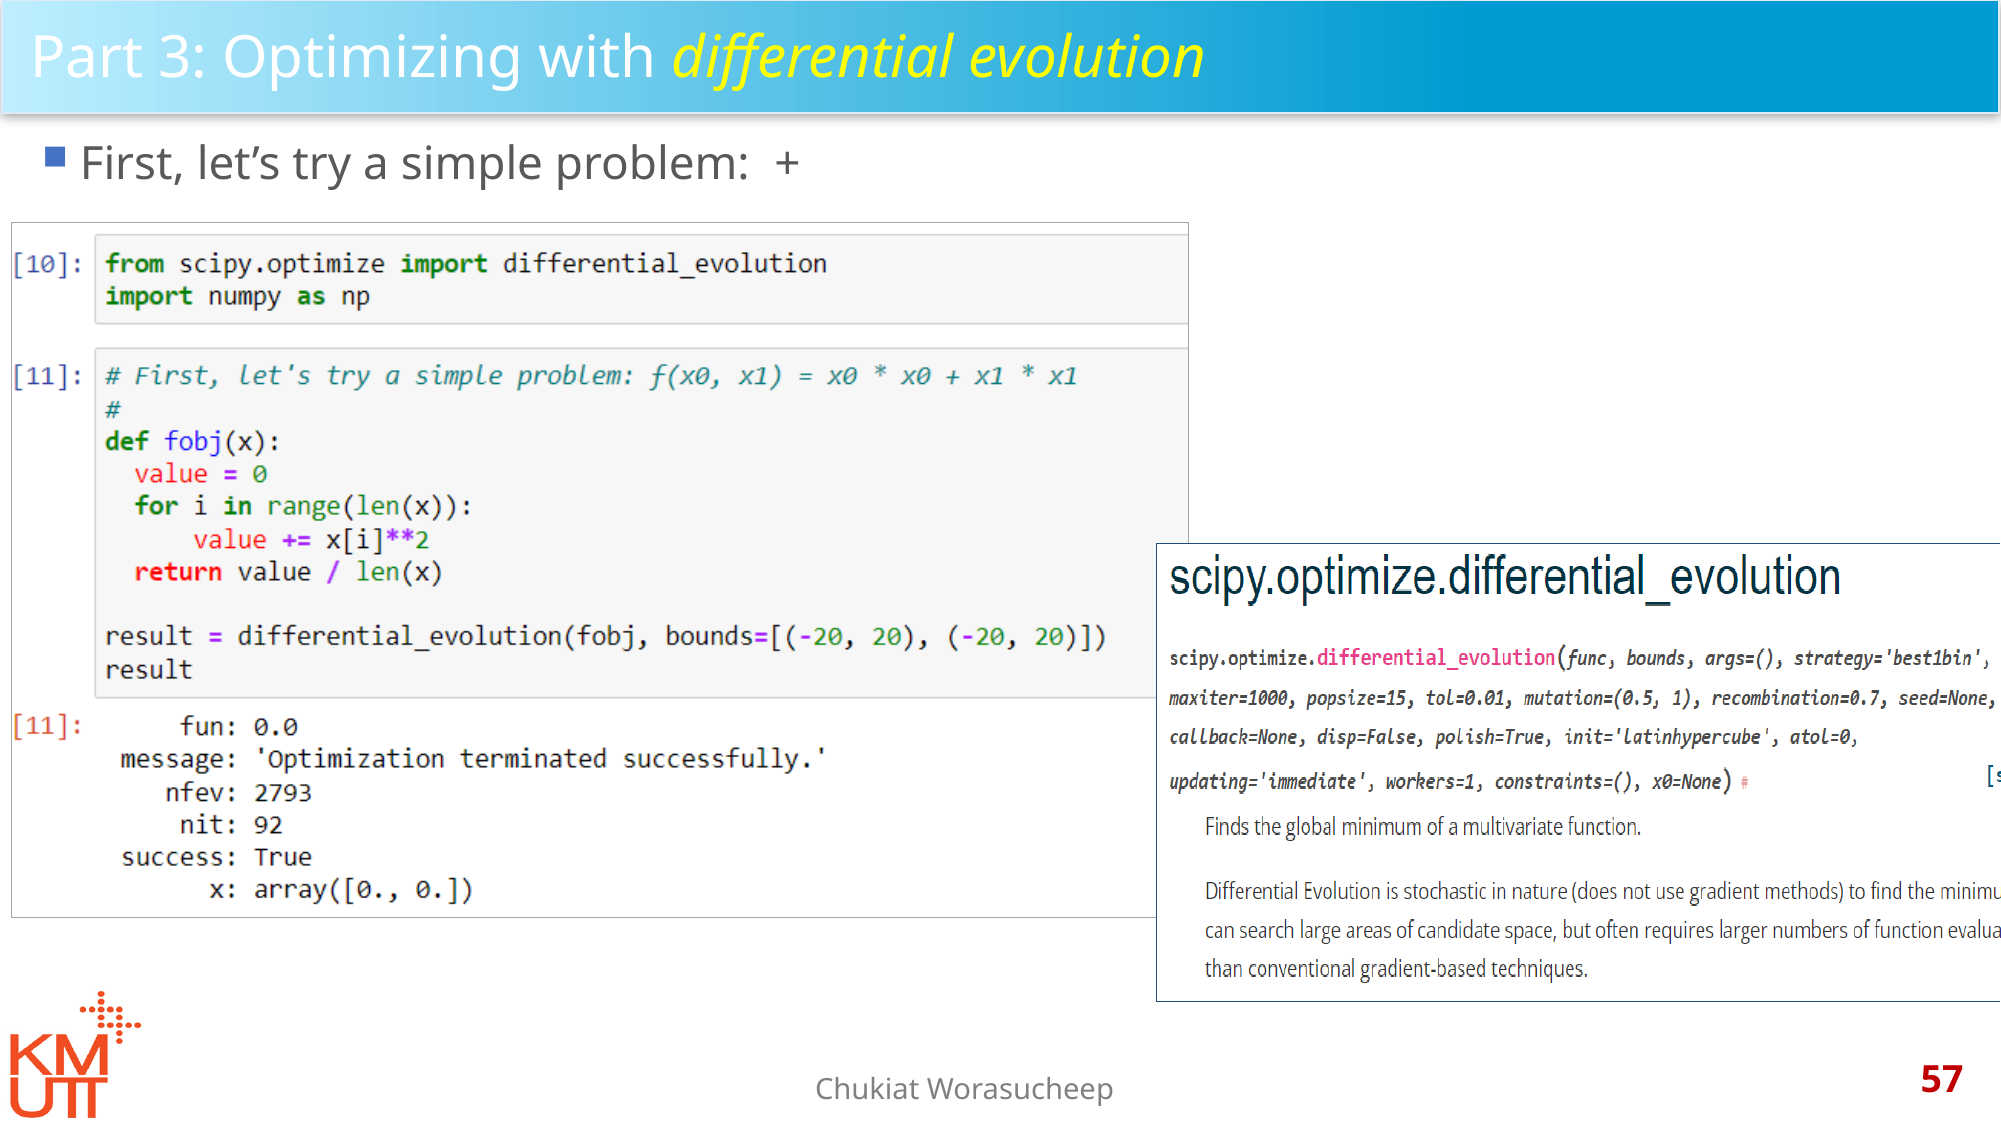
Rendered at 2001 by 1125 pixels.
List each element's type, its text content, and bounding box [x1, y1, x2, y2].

picture [0, 983, 150, 1125]
footer Chukiat Worasucheep [208, 1057, 1721, 1118]
slide_number 57 [1755, 1053, 1979, 1114]
picture [10, 221, 2001, 1003]
title Part 3: Optimizing with differential evolution [15, 11, 1955, 101]
